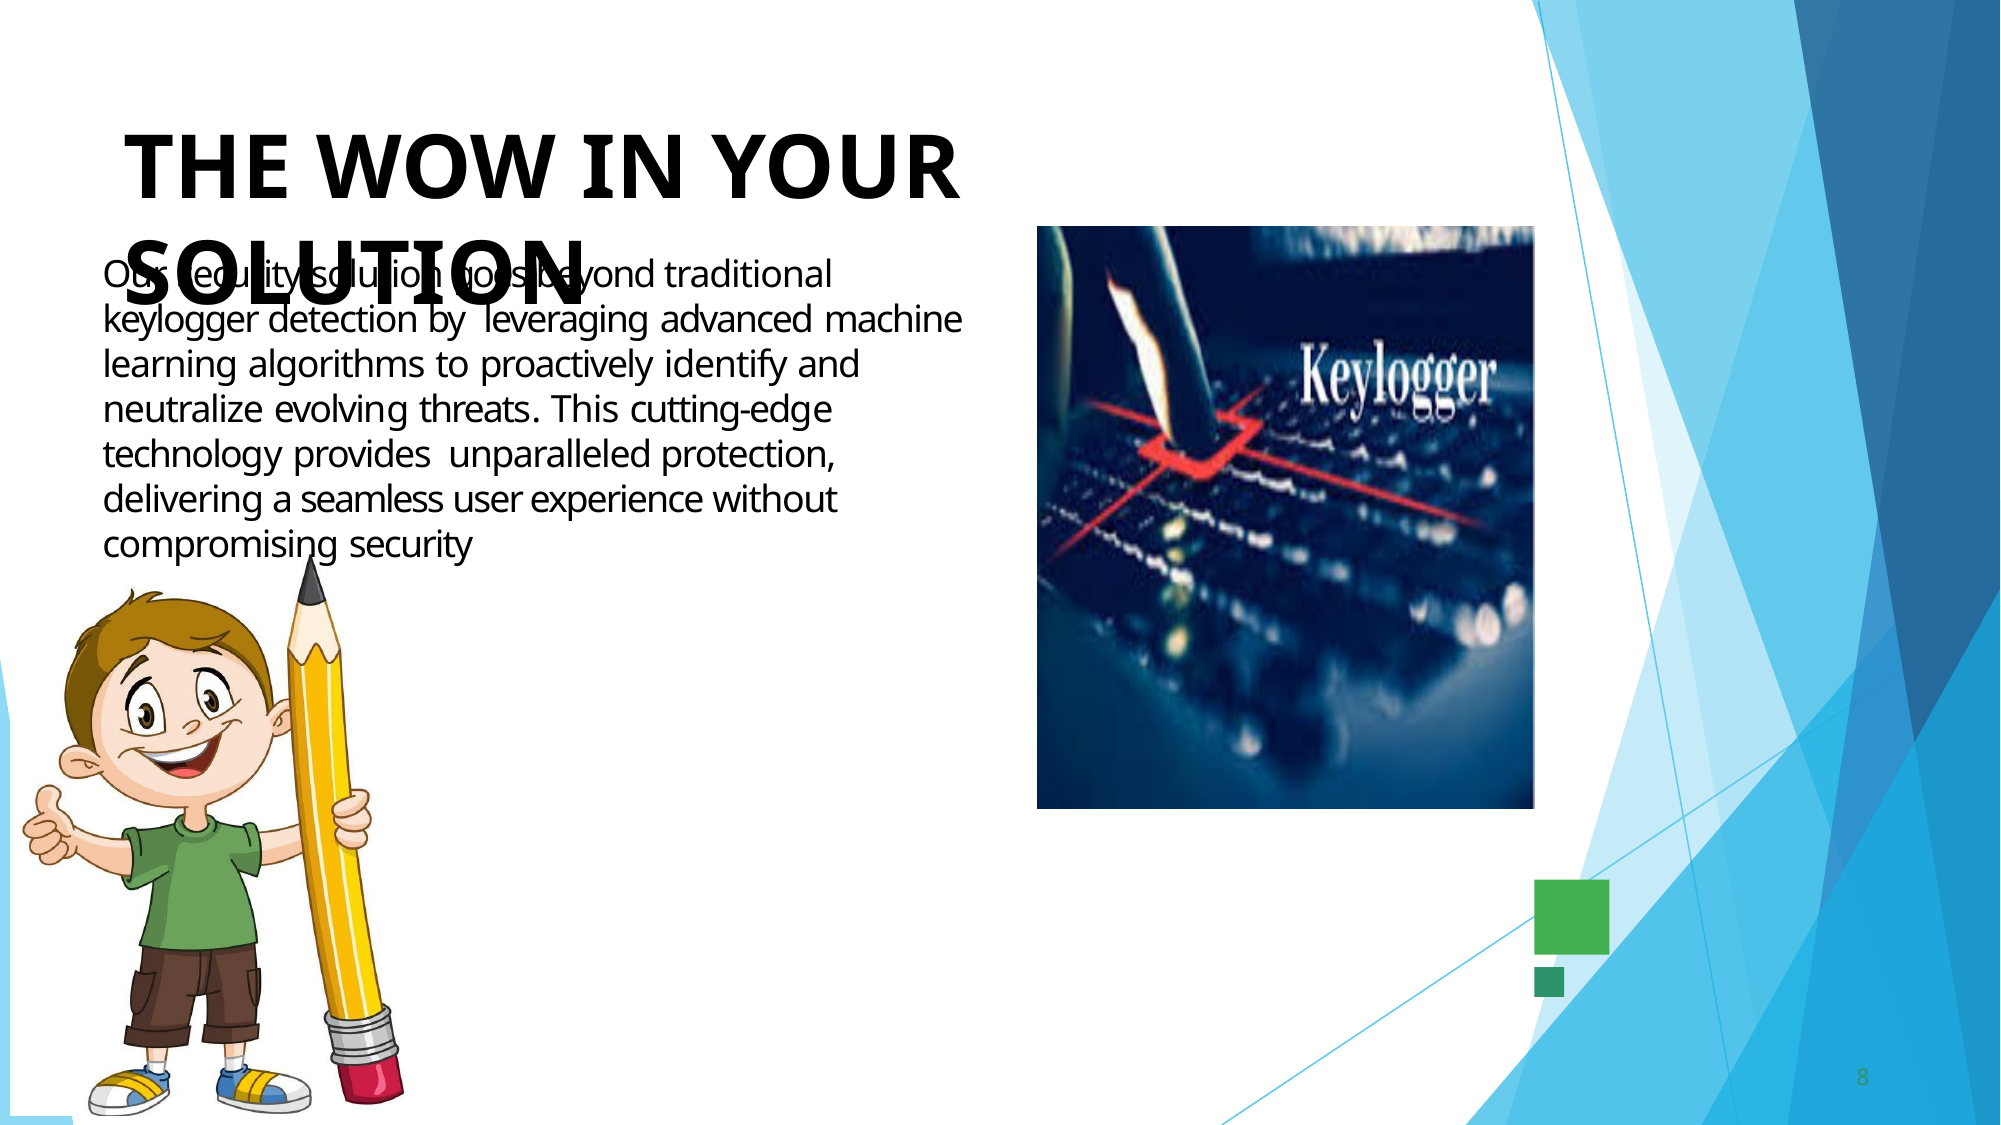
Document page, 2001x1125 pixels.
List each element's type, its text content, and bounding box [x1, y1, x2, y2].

text_box [1534, 879, 1610, 955]
title THE WOW IN YOUR SOLUTION [121, 107, 1359, 323]
picture [1037, 226, 1535, 809]
text_box [1534, 967, 1565, 997]
text_box Our security solution goes beyond traditional keylogger detection by leveraging advanced machine learning algorithms to proactively identify and neutralize evolving threats. This cutting-edge technology provides unparalleled protection, delivering a seamless user experience without compromising security [87, 242, 1000, 573]
text_box 8 [1849, 1061, 1888, 1095]
picture [10, 554, 416, 1116]
